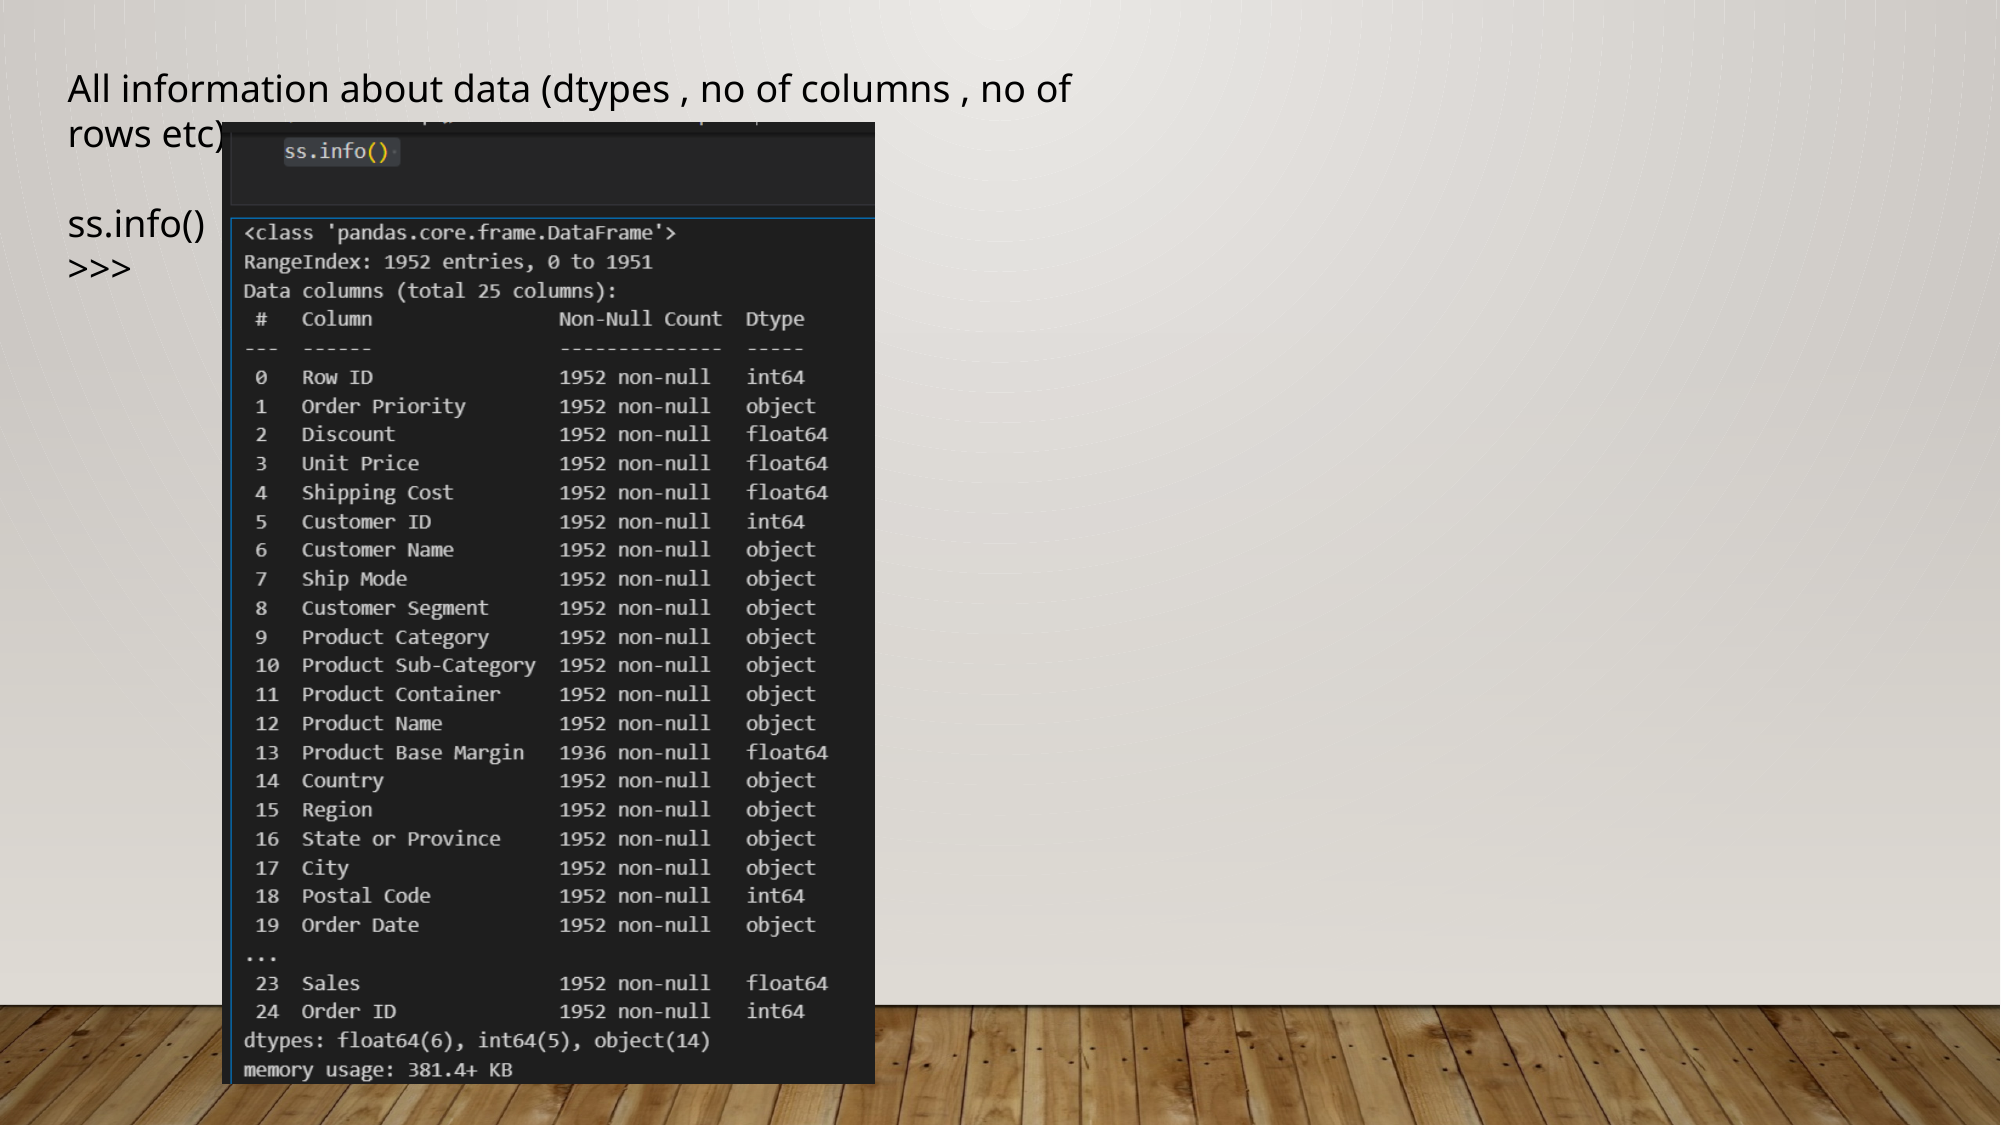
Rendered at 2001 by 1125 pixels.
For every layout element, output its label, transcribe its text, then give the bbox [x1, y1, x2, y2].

text_box All information about data (dtypes , no of columns , no of rows etc) ss.info() >>> [52, 57, 1158, 342]
picture [0, 121, 2000, 1125]
